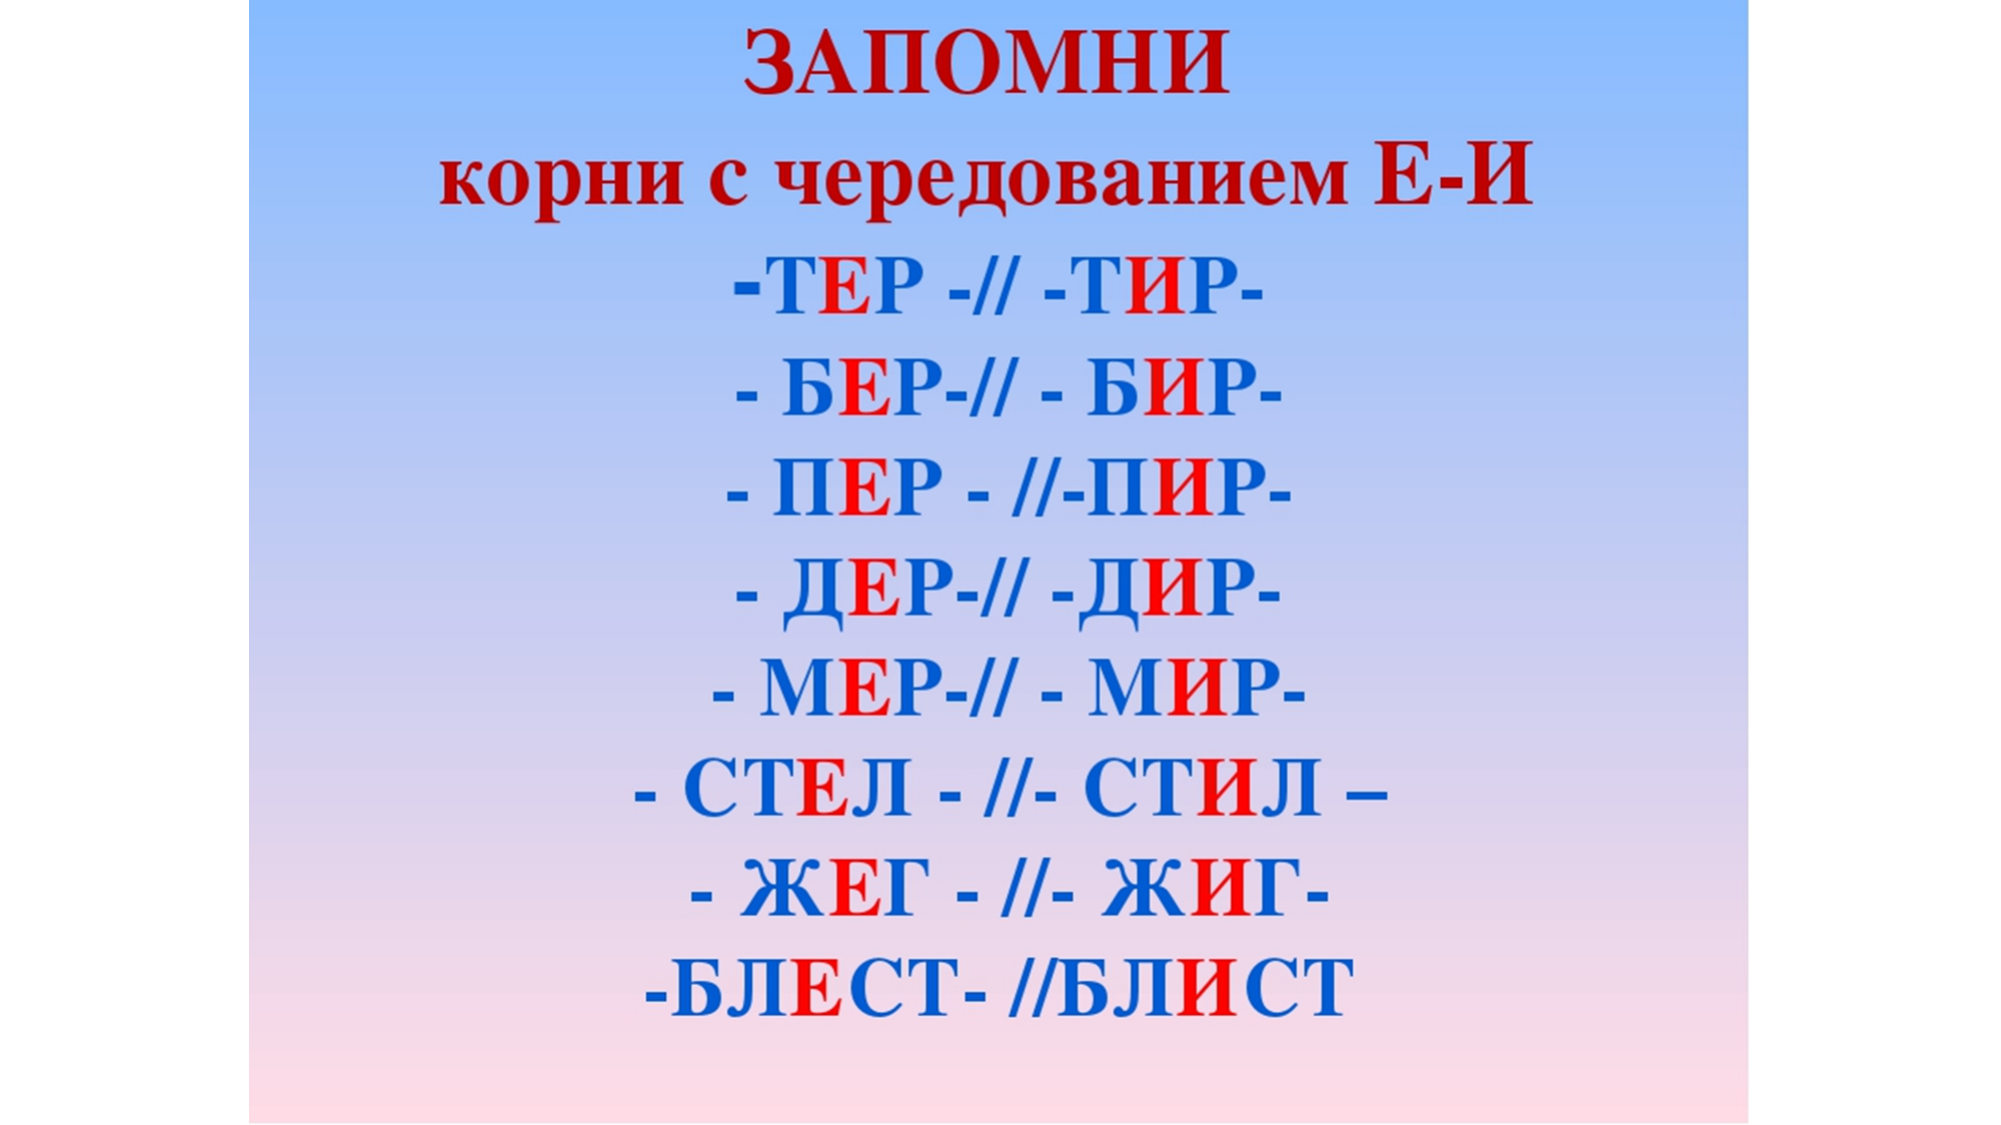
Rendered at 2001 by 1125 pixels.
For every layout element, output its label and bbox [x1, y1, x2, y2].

picture [249, 0, 1750, 1125]
